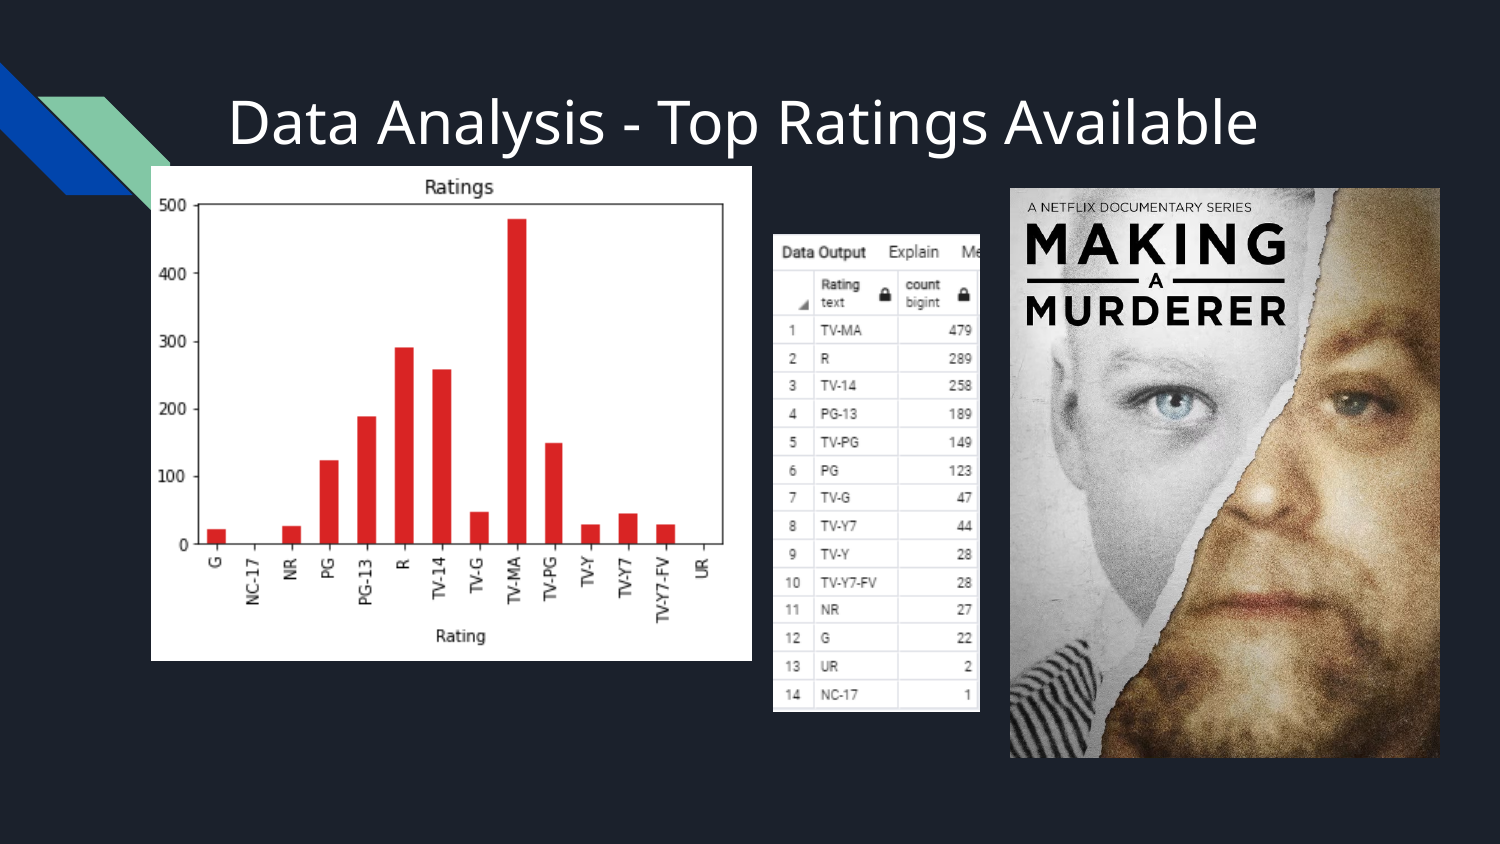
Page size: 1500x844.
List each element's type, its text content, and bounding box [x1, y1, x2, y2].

picture [1010, 187, 1440, 759]
picture [150, 166, 752, 661]
title Data Analysis - Top Ratings Available [212, 64, 1368, 215]
picture [773, 233, 980, 712]
